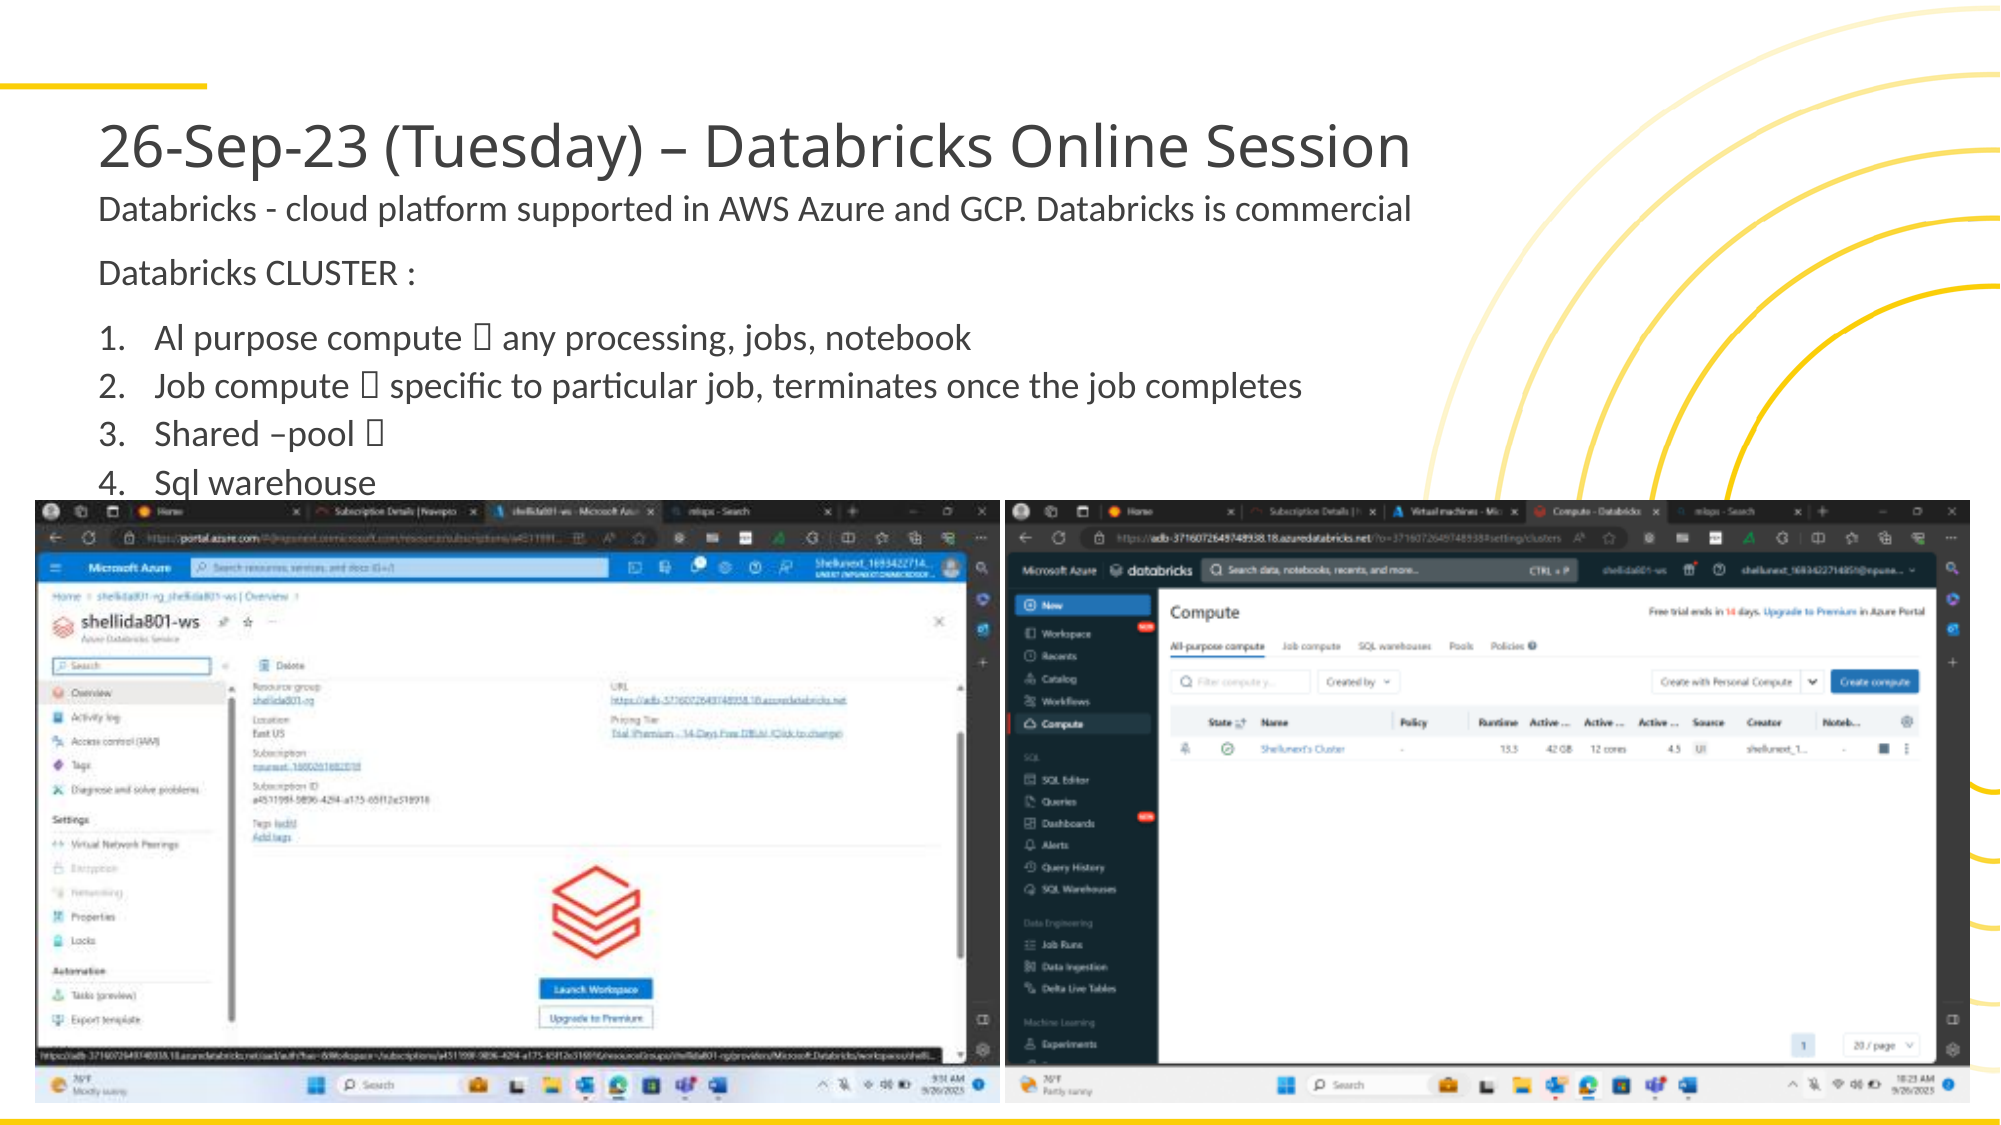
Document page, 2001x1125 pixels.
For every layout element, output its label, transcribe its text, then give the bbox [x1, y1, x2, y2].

title 26-Sep-23 (Tuesday) – Databricks Online Session [83, 116, 1917, 250]
picture [1005, 0, 2000, 1118]
text_box Databricks - cloud platform supported in AWS Azure and GCP. Databricks is commercial Databricks CLUSTER : Al purpose compute  any processing, jobs, notebook Job compute  specific to particular job, terminates once the job completes Shared –pool  Sql warehouse [83, 172, 1758, 500]
picture [35, 499, 1001, 1104]
